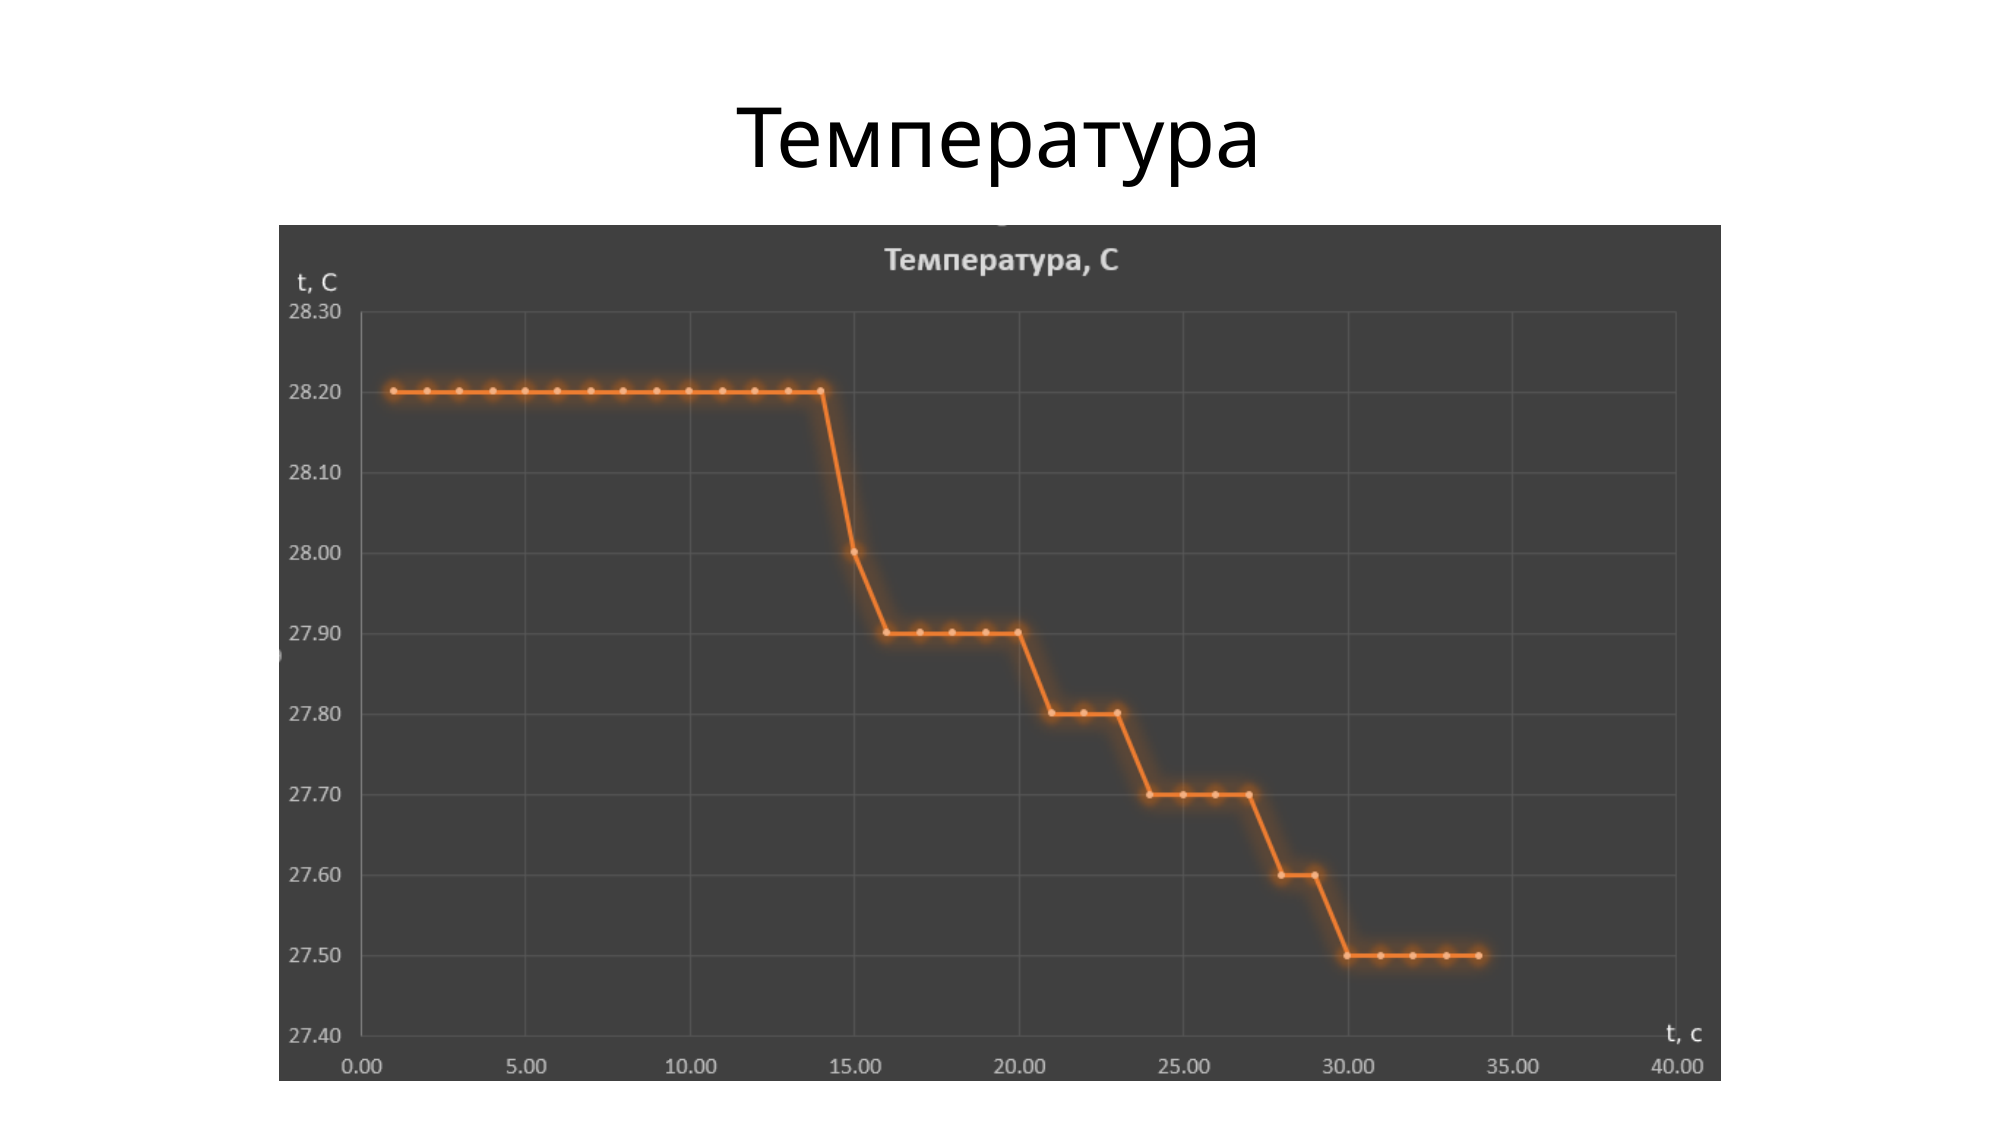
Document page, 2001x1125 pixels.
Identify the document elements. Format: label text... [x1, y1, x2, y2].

picture [279, 225, 1721, 1081]
title Температура [99, 44, 1900, 233]
